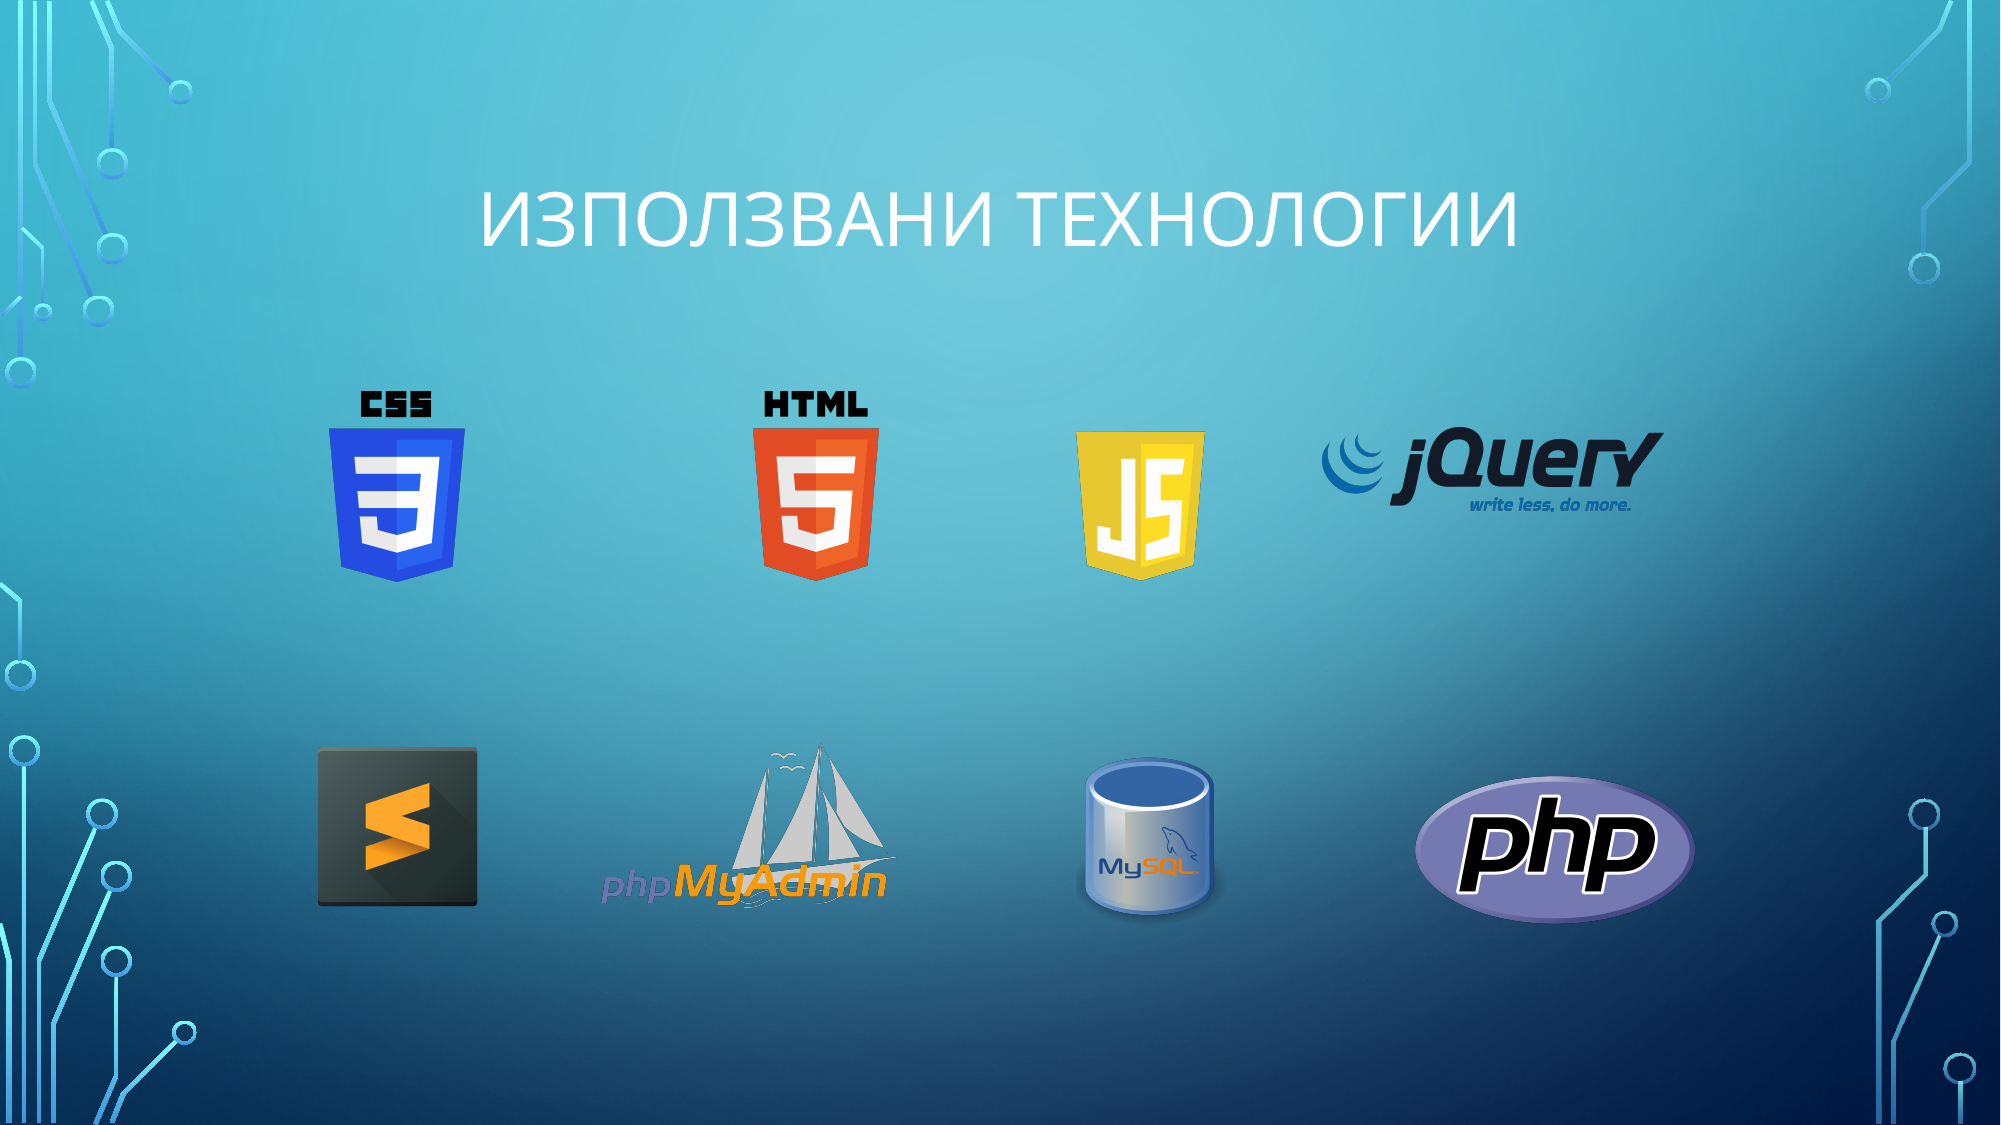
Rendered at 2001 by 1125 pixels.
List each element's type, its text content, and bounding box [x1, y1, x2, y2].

title Използвани технологии [187, 101, 1813, 344]
picture [601, 742, 898, 908]
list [329, 391, 465, 582]
picture [1076, 431, 1205, 581]
picture [1076, 731, 1228, 946]
picture [301, 731, 493, 922]
picture [1321, 427, 1664, 512]
picture [726, 391, 905, 581]
picture [1411, 772, 1699, 928]
